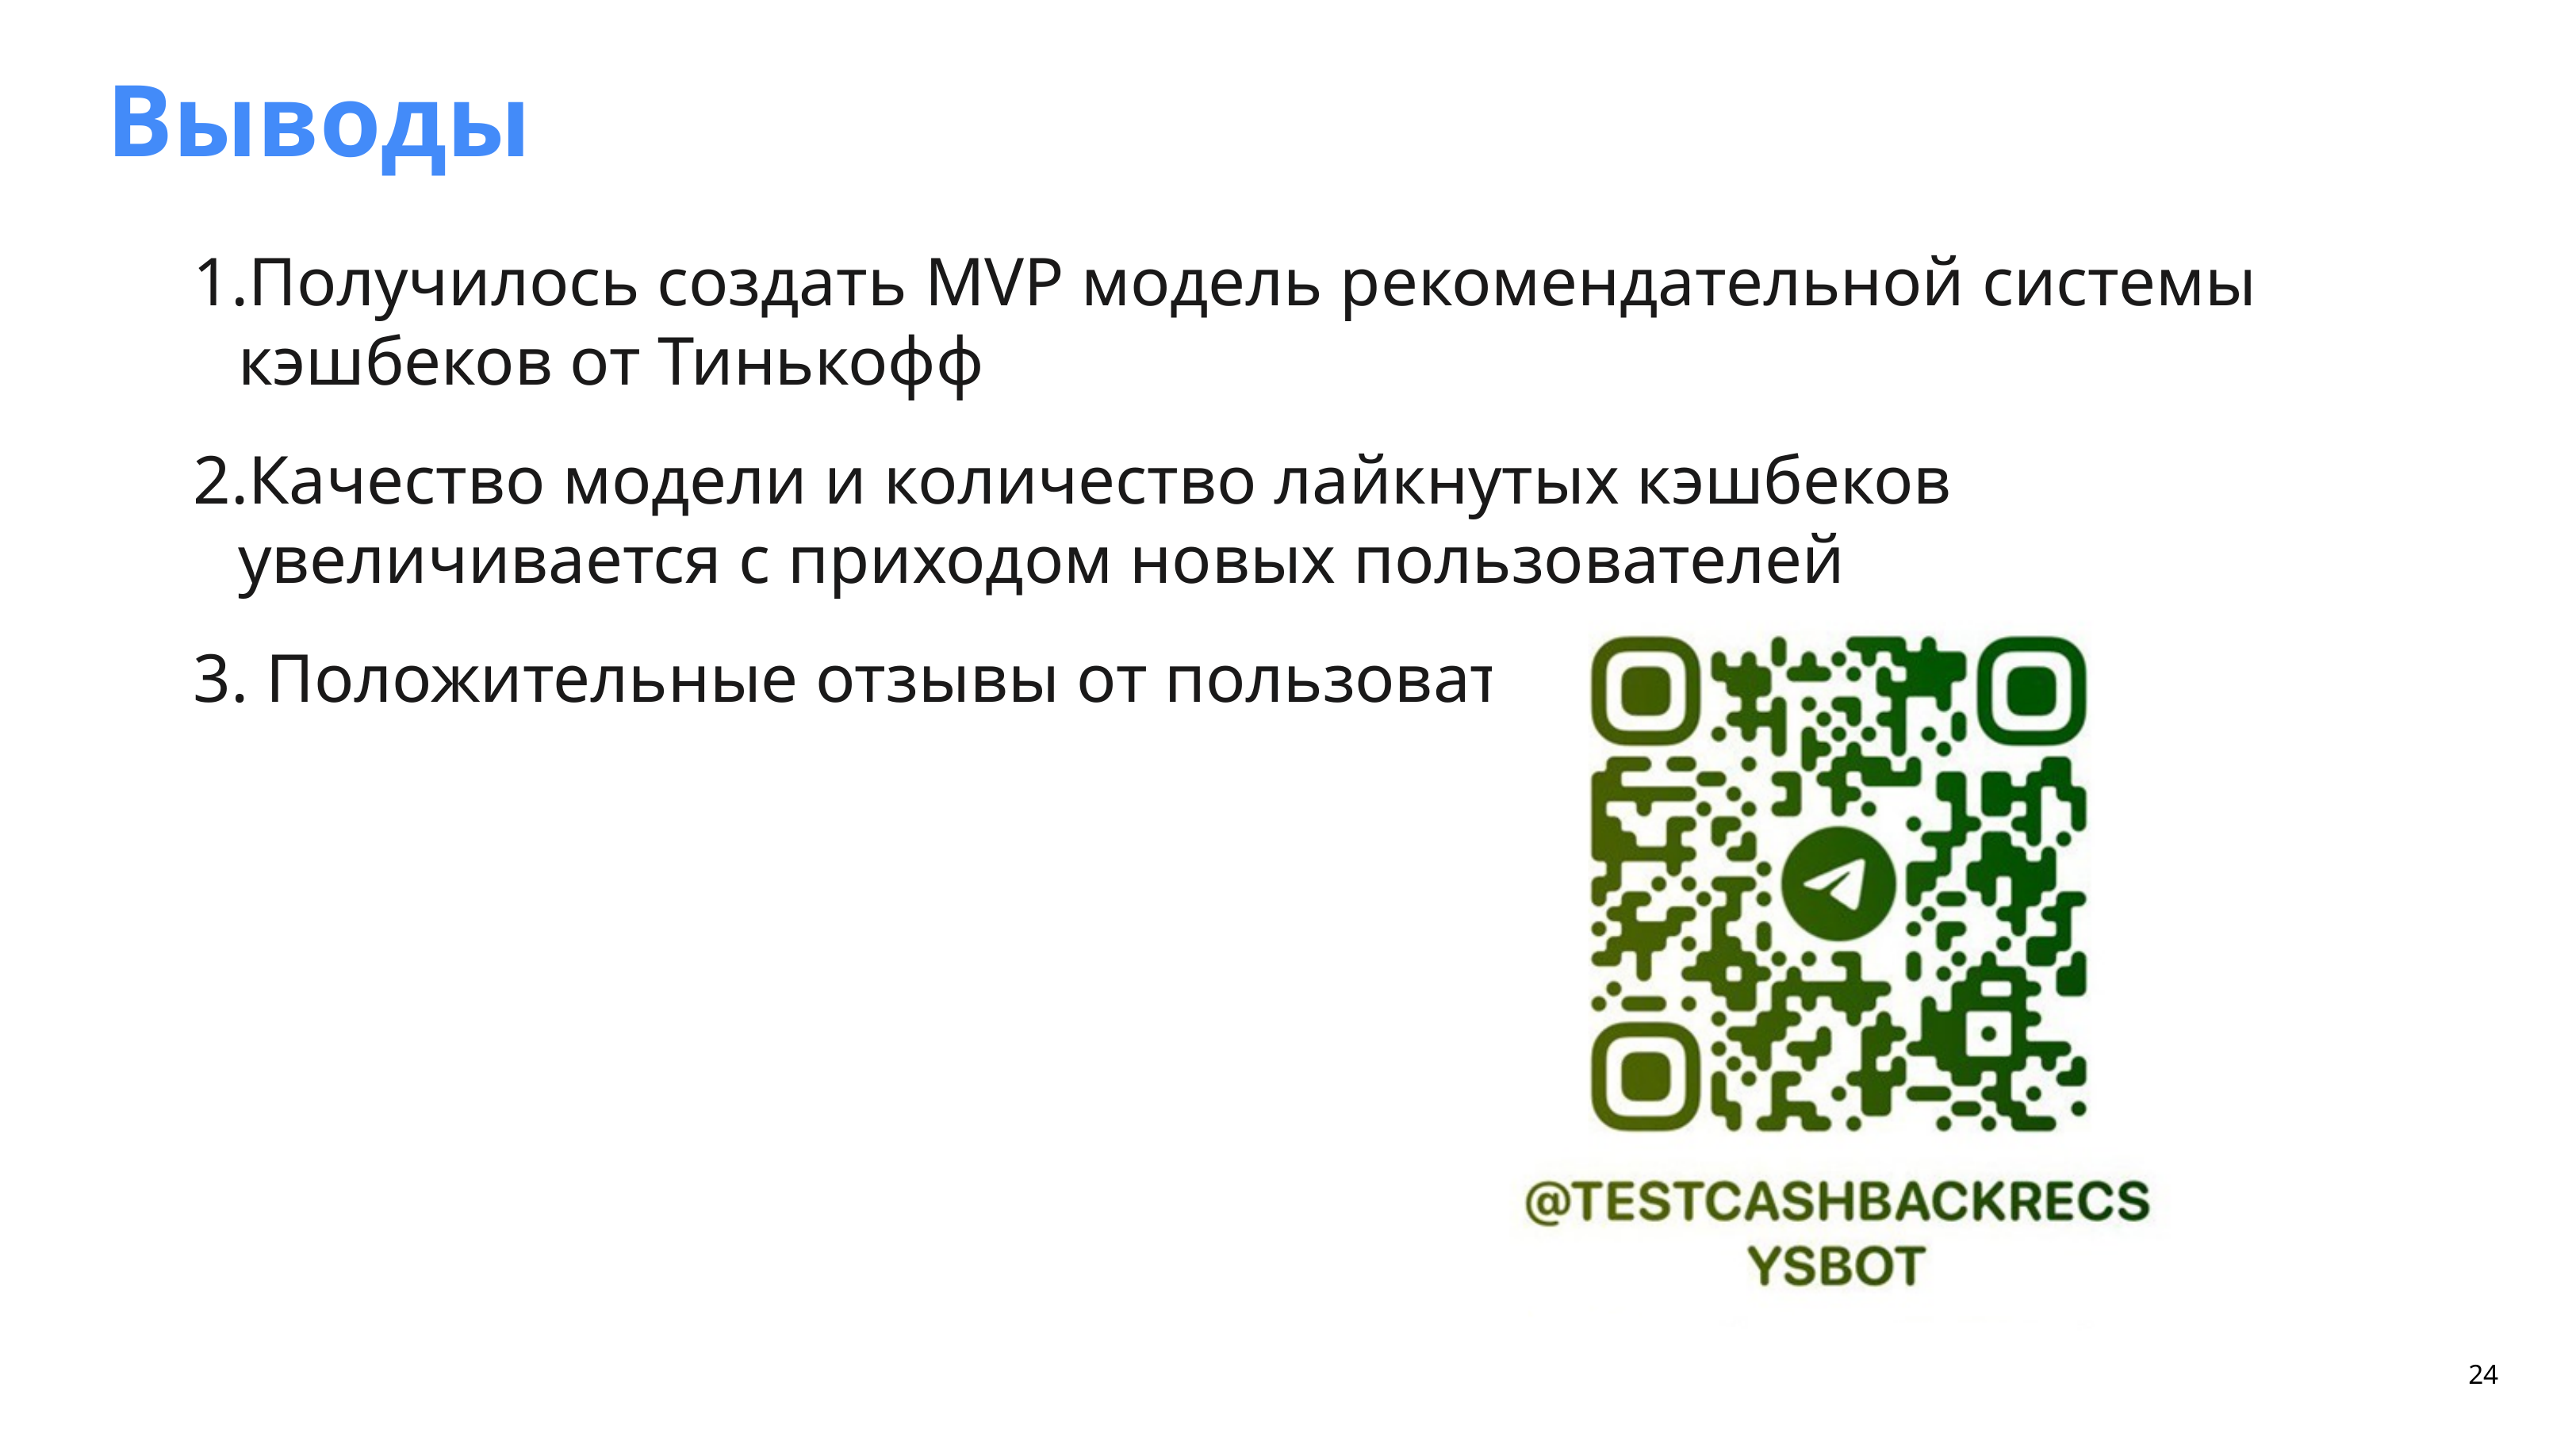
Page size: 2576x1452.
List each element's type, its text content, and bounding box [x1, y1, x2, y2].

picture [1492, 584, 2247, 1349]
text_box Получилось создать MVP модель рекомендательной системы кэшбеков от Тинькофф Качество модели и количество лайкнутых кэшбеков увеличивается с приходом новых пользователей Положительные отзывы от пользователей [182, 233, 2333, 722]
text_box Выводы [105, 60, 2409, 184]
slide_number 24 [2409, 1348, 2510, 1404]
